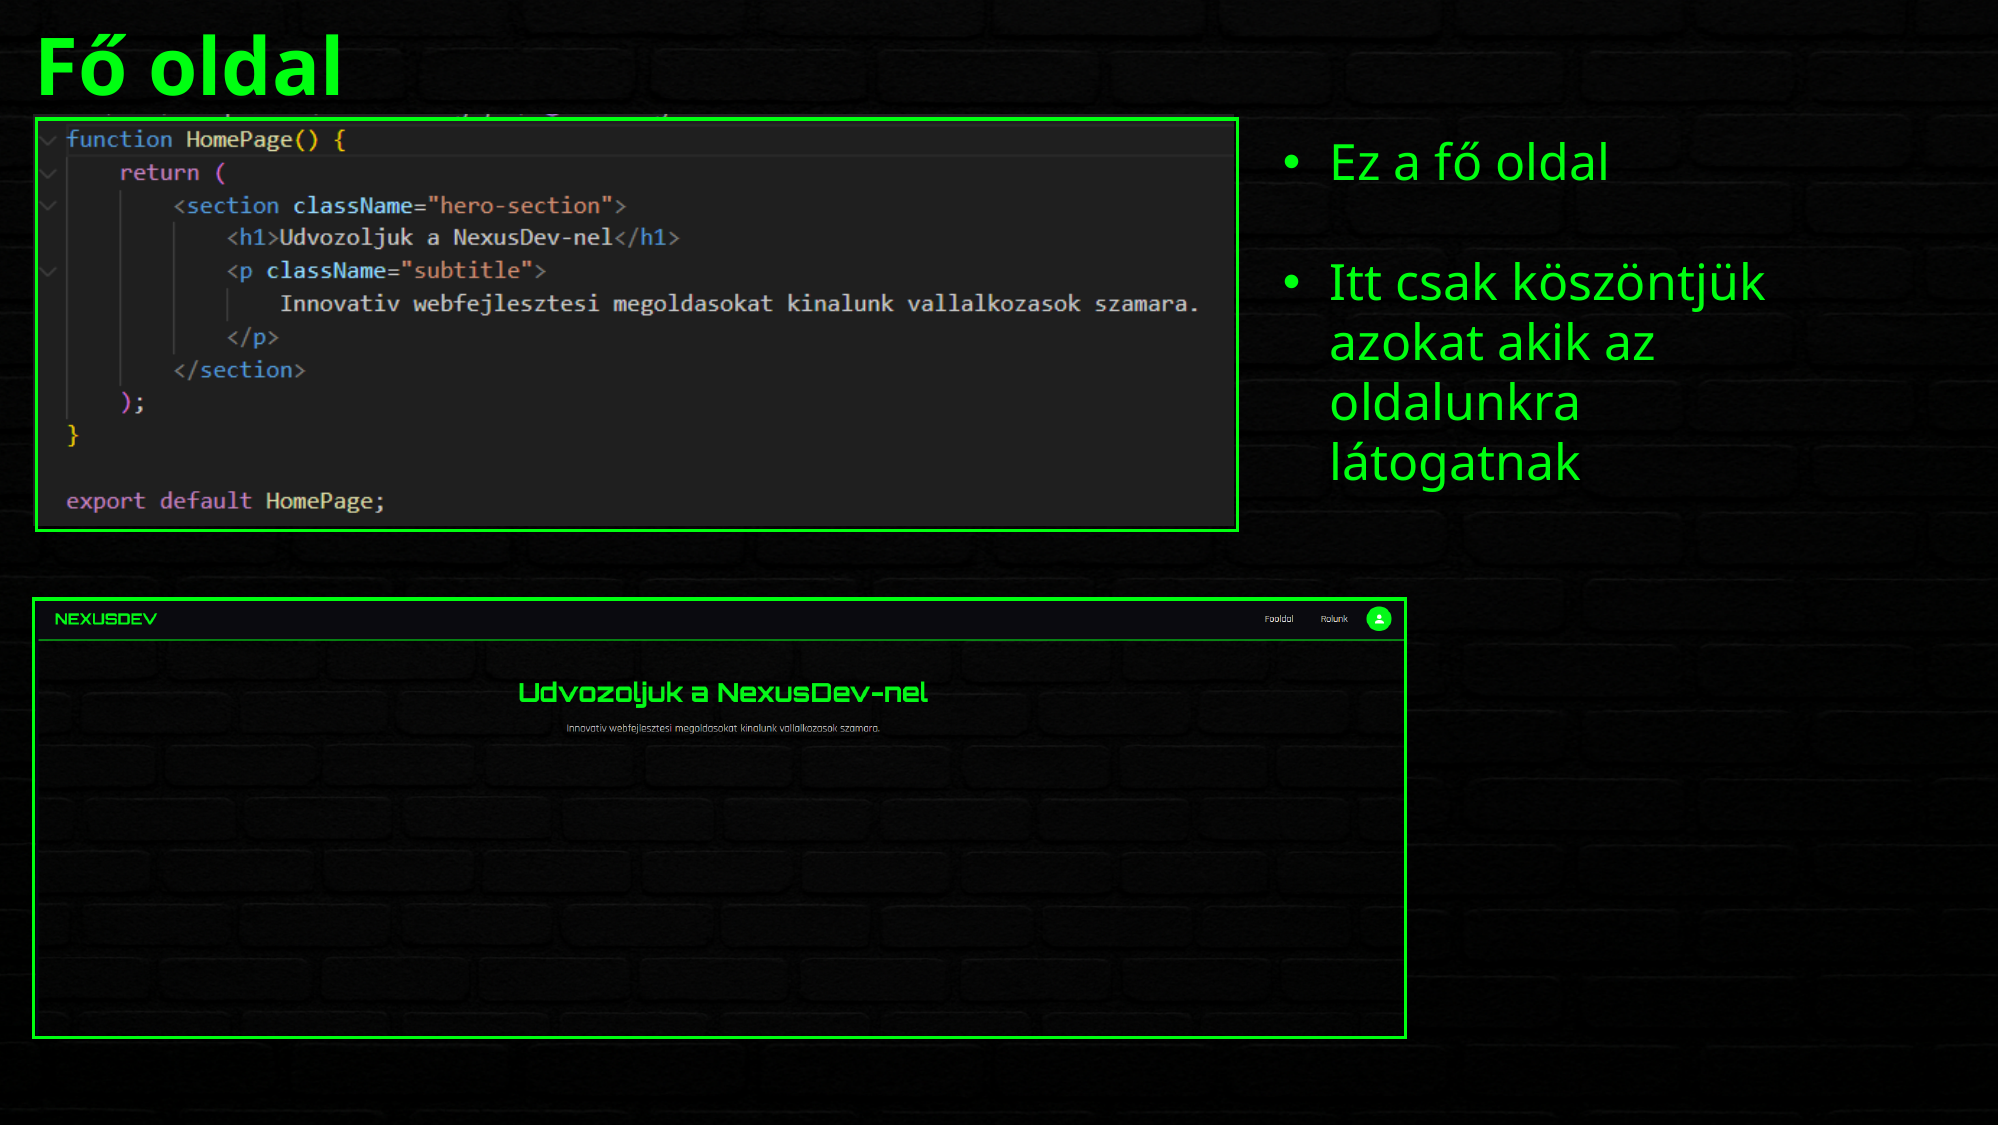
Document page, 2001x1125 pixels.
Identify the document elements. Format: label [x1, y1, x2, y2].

picture [32, 113, 1235, 527]
picture [35, 598, 1406, 1038]
list [0, 0, 1999, 1125]
